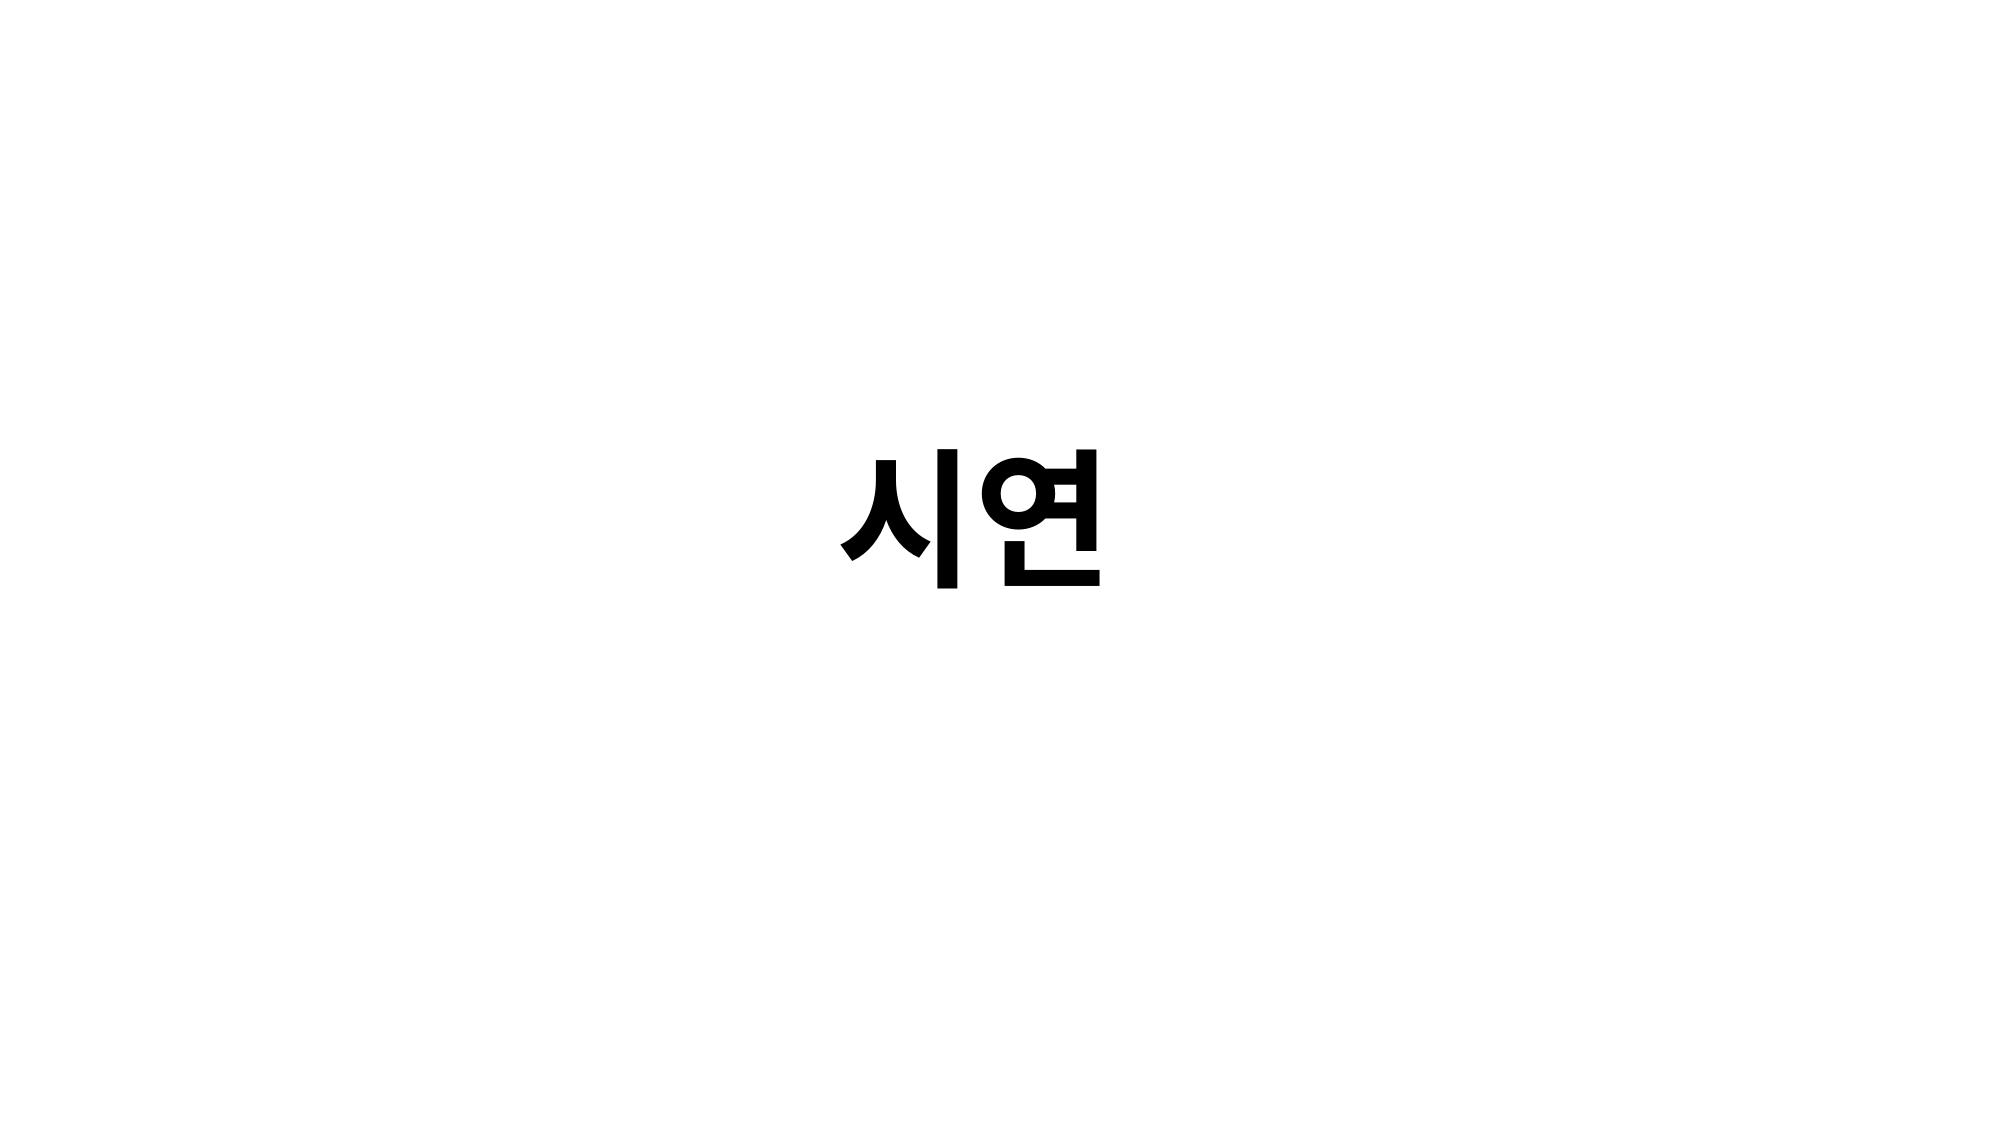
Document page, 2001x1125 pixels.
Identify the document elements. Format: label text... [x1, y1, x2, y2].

text_box 시연 [821, 418, 1128, 613]
